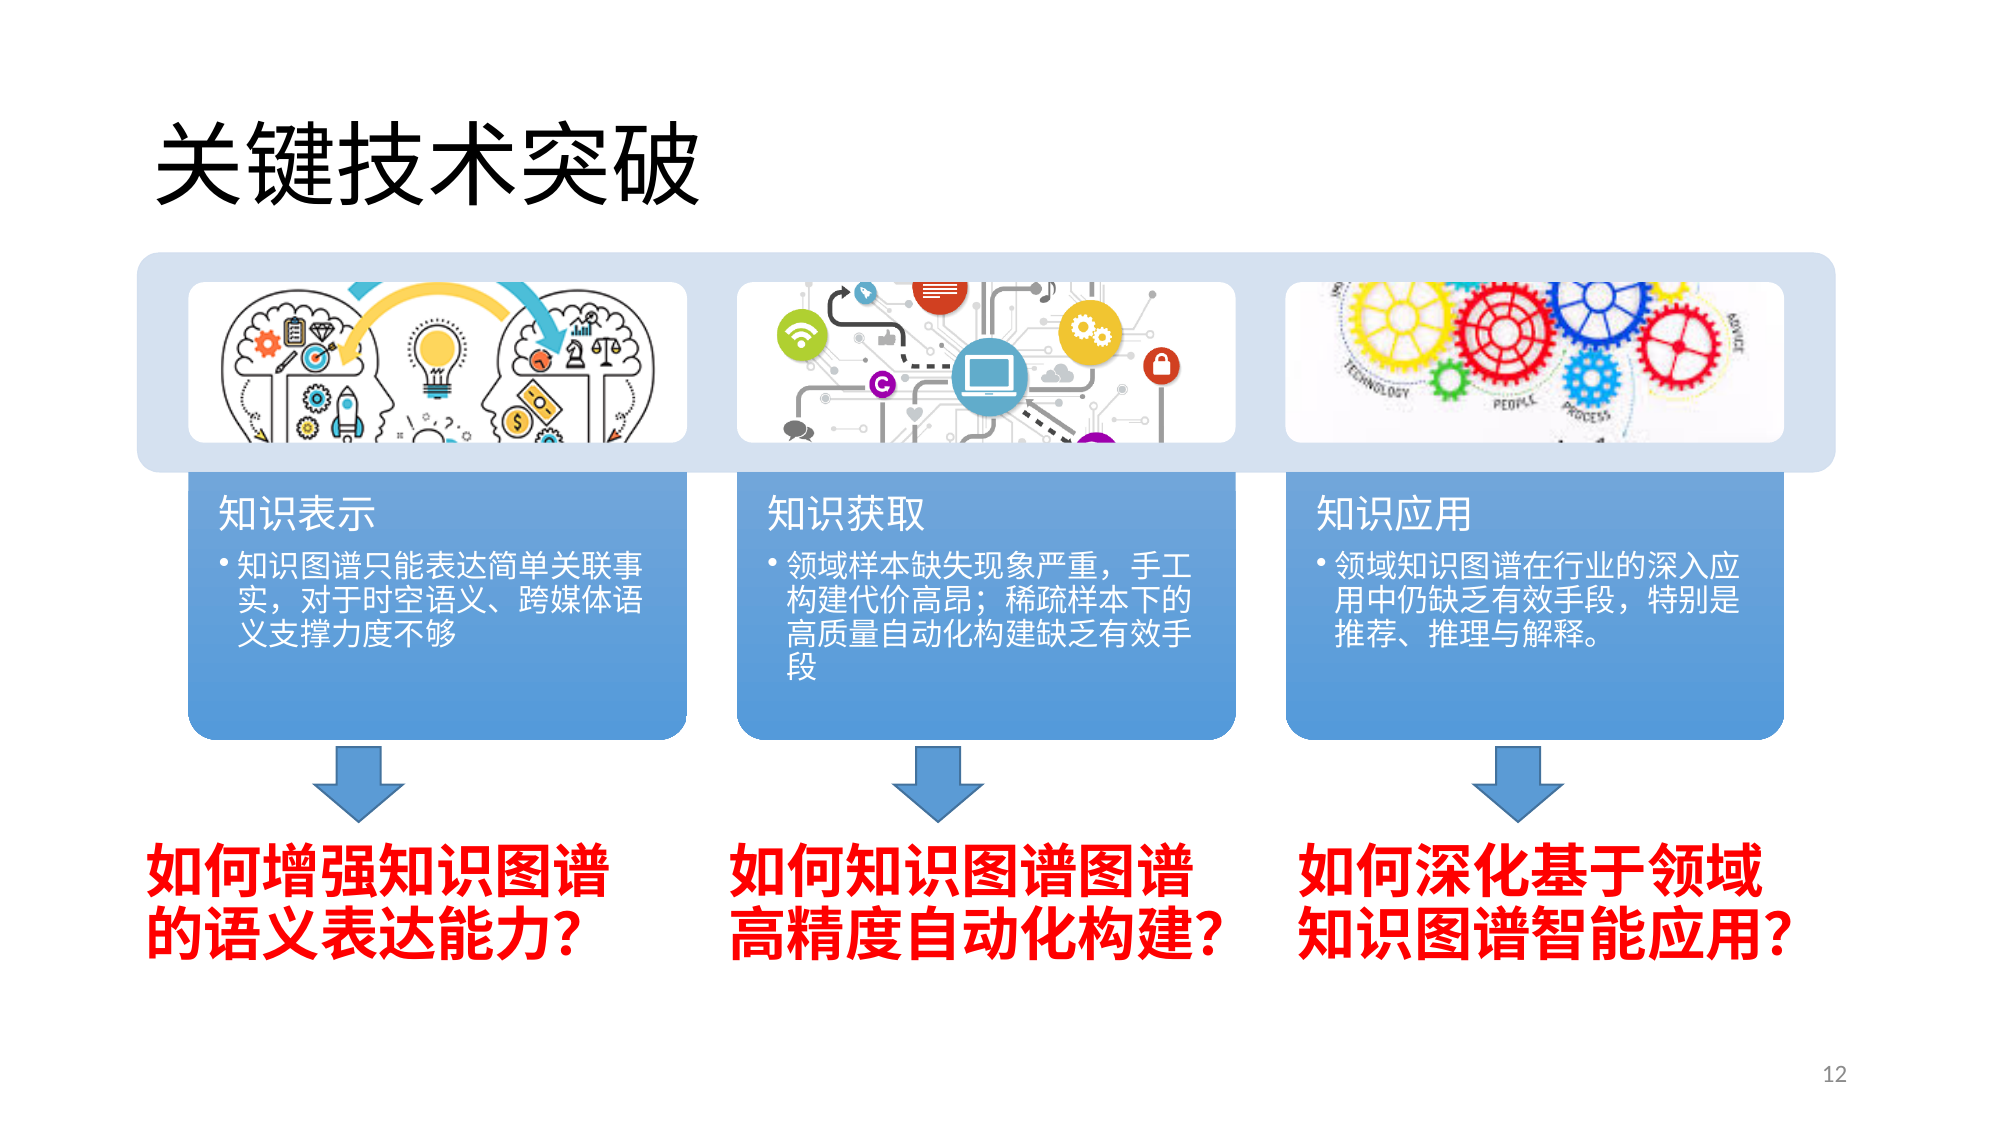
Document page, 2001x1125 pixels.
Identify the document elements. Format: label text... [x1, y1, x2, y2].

text_box [891, 746, 986, 824]
text_box 如何知识图谱图谱高精度自动化构建？ [707, 834, 1216, 976]
title 关键技术突破 [137, 59, 1863, 278]
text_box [137, 252, 1836, 740]
text_box 如何深化基于领域知识图谱智能应用？ [1260, 834, 1802, 976]
slide_number 12 [1412, 1042, 1863, 1103]
text_box 如何增强知识图谱的语义表达能力？ [126, 834, 631, 976]
text_box [1471, 746, 1566, 824]
text_box [311, 746, 406, 824]
